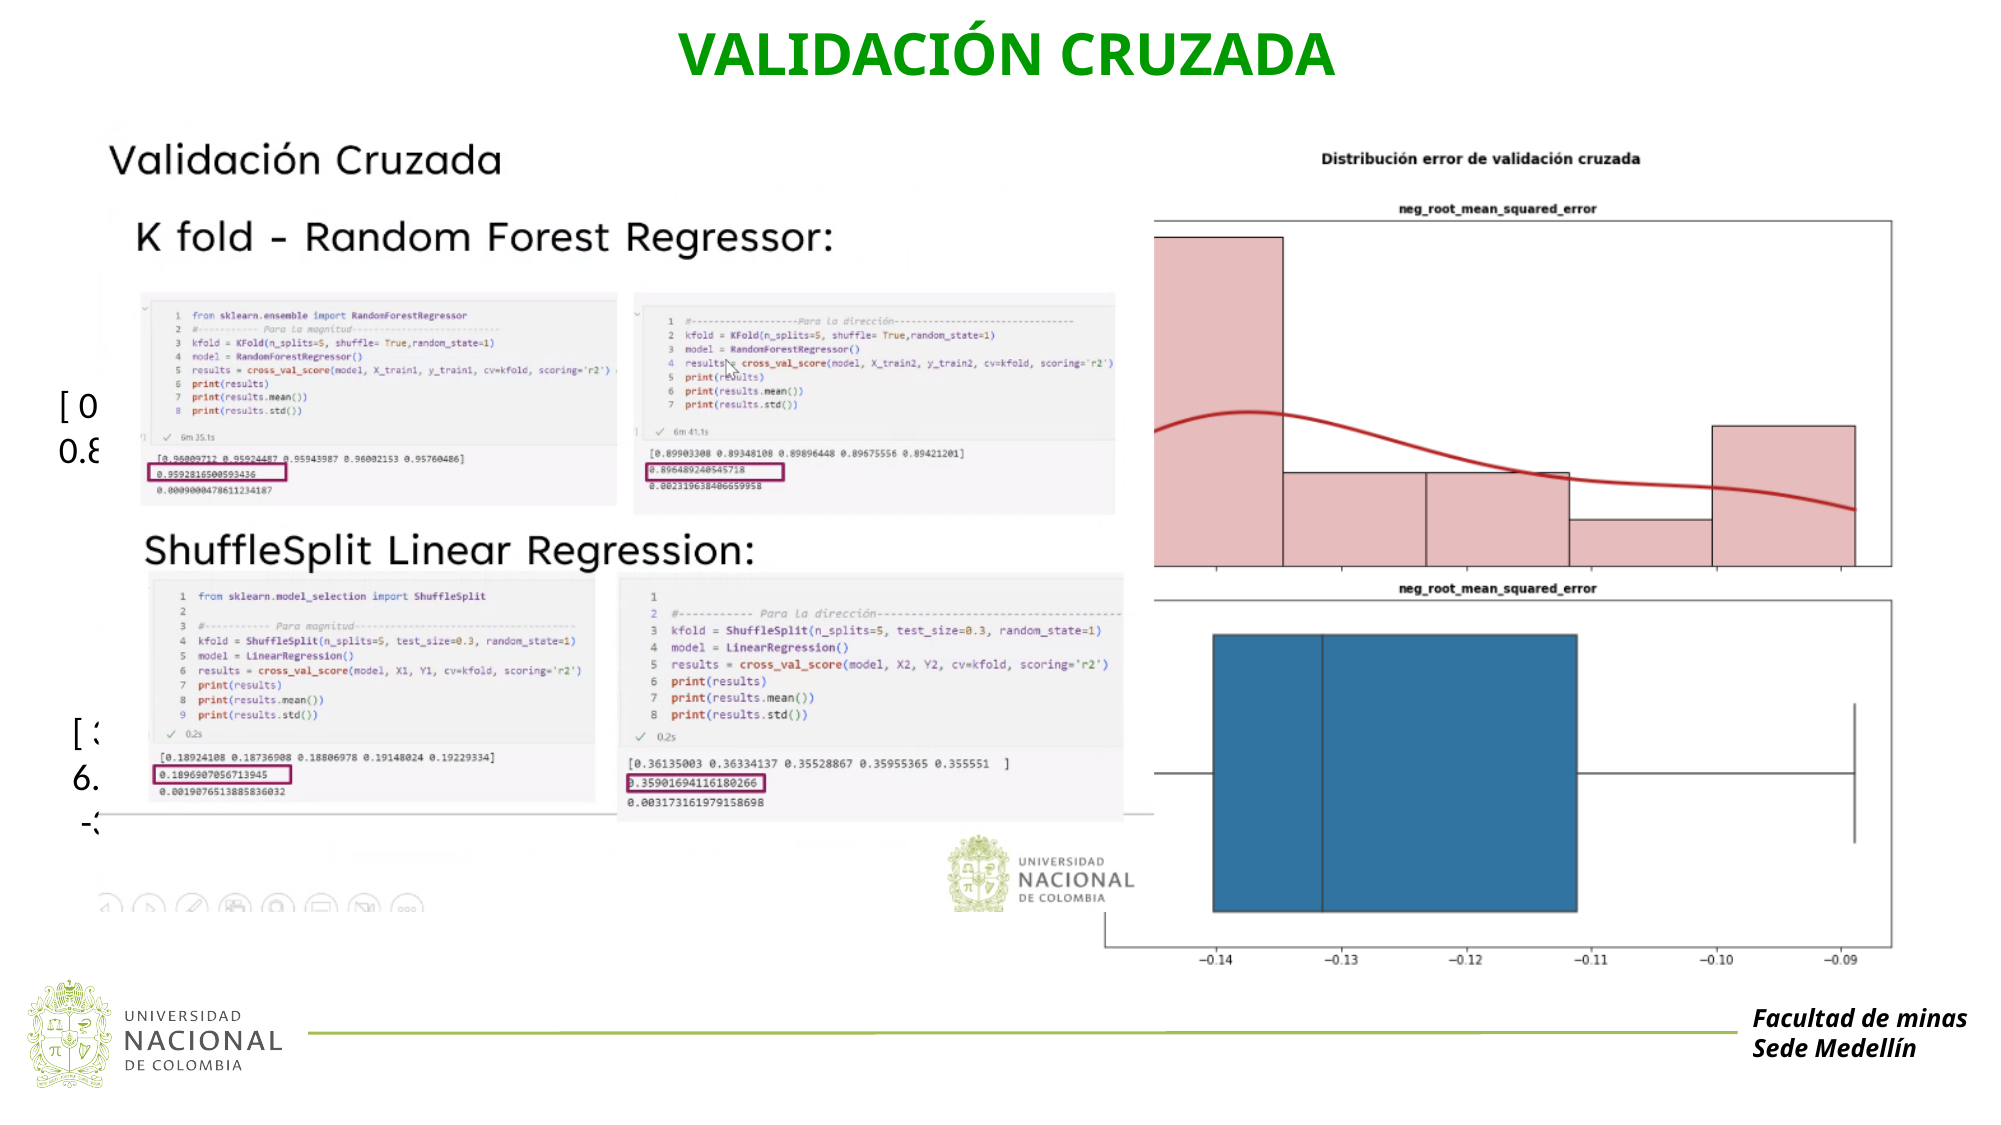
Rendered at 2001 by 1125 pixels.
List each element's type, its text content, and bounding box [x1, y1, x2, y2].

text_box [ 0.48673341 -0.04446408 0.44653965 -0.79936737 -0.84277373] [44, 374, 98, 479]
text_box [ 3.39016235e-01 1.78691331e-01 1.83637931e-01 -6.51086320e+03 -3.22254068e-01] [57, 700, 98, 851]
text_box VALIDACIÓN CRUZADA [664, 9, 1351, 95]
picture [98, 122, 1902, 975]
picture [0, 952, 309, 1115]
text_box Facultad de minas Sede Medellín [1737, 995, 1983, 1070]
